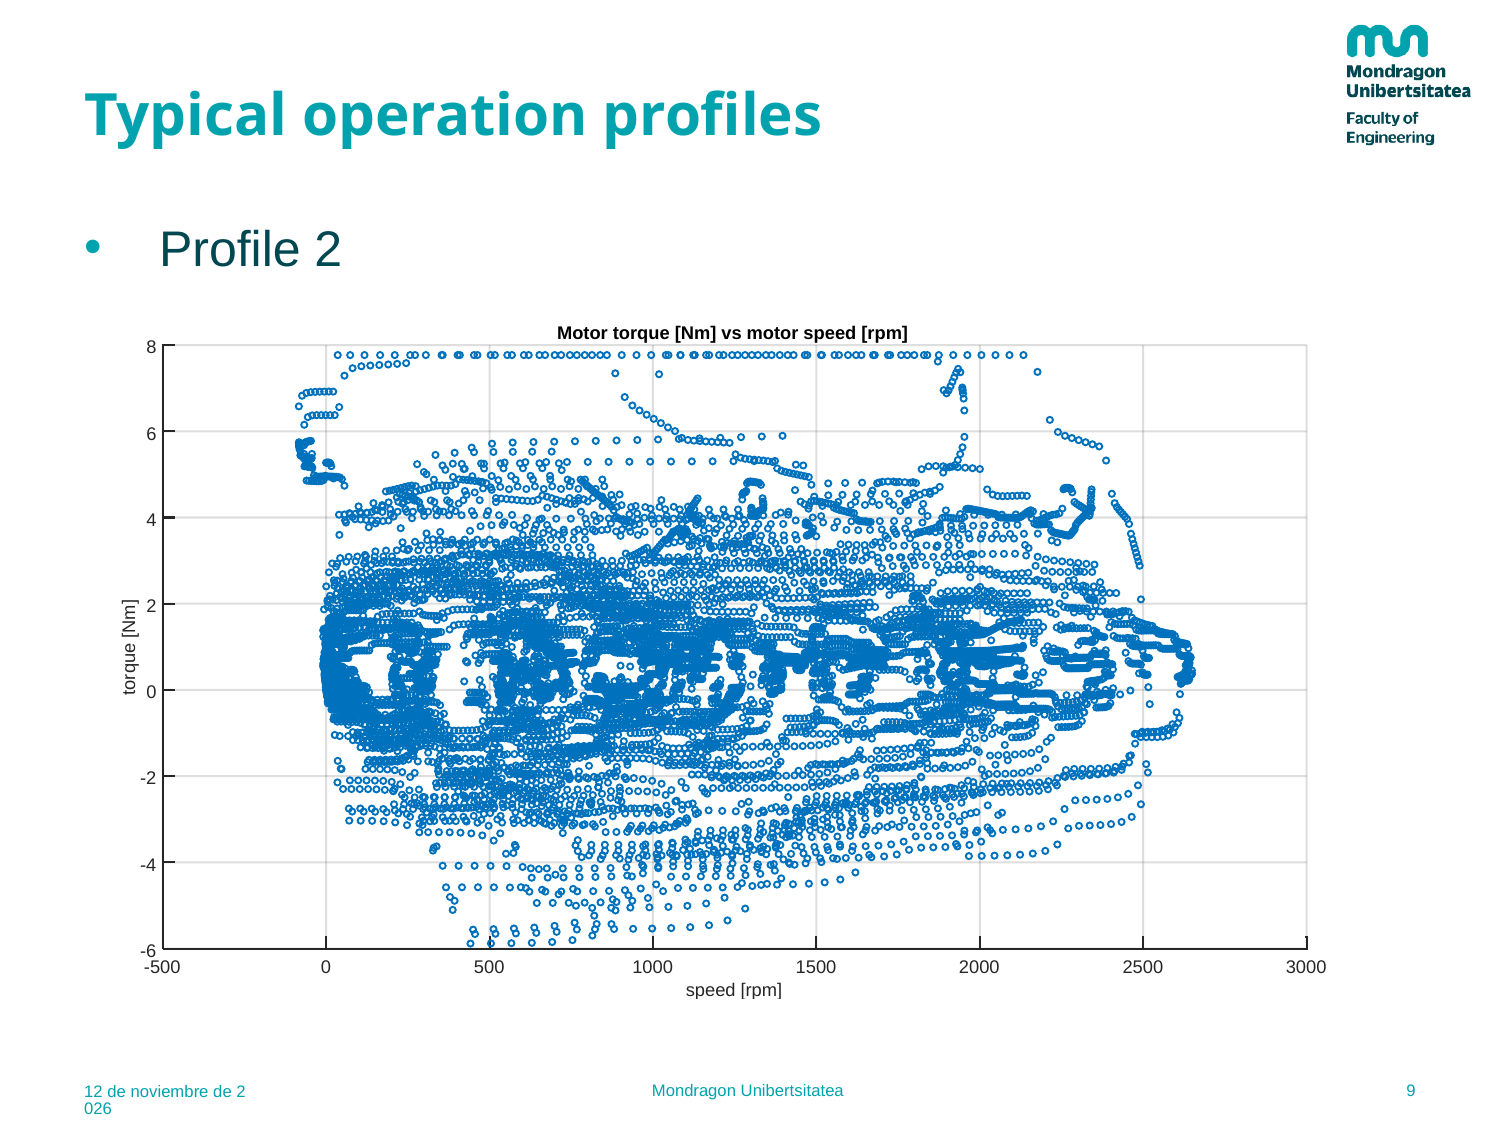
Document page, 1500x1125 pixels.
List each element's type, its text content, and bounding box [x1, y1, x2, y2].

title Typical operation profiles [69, 77, 1327, 148]
picture [1319, 0, 1500, 170]
picture [119, 323, 1327, 999]
slide_number 9 [1248, 1059, 1431, 1120]
list Profile 2 [69, 209, 1431, 999]
footer Mondragon Unibertsitatea [356, 1059, 1140, 1120]
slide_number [69, 1060, 263, 1121]
